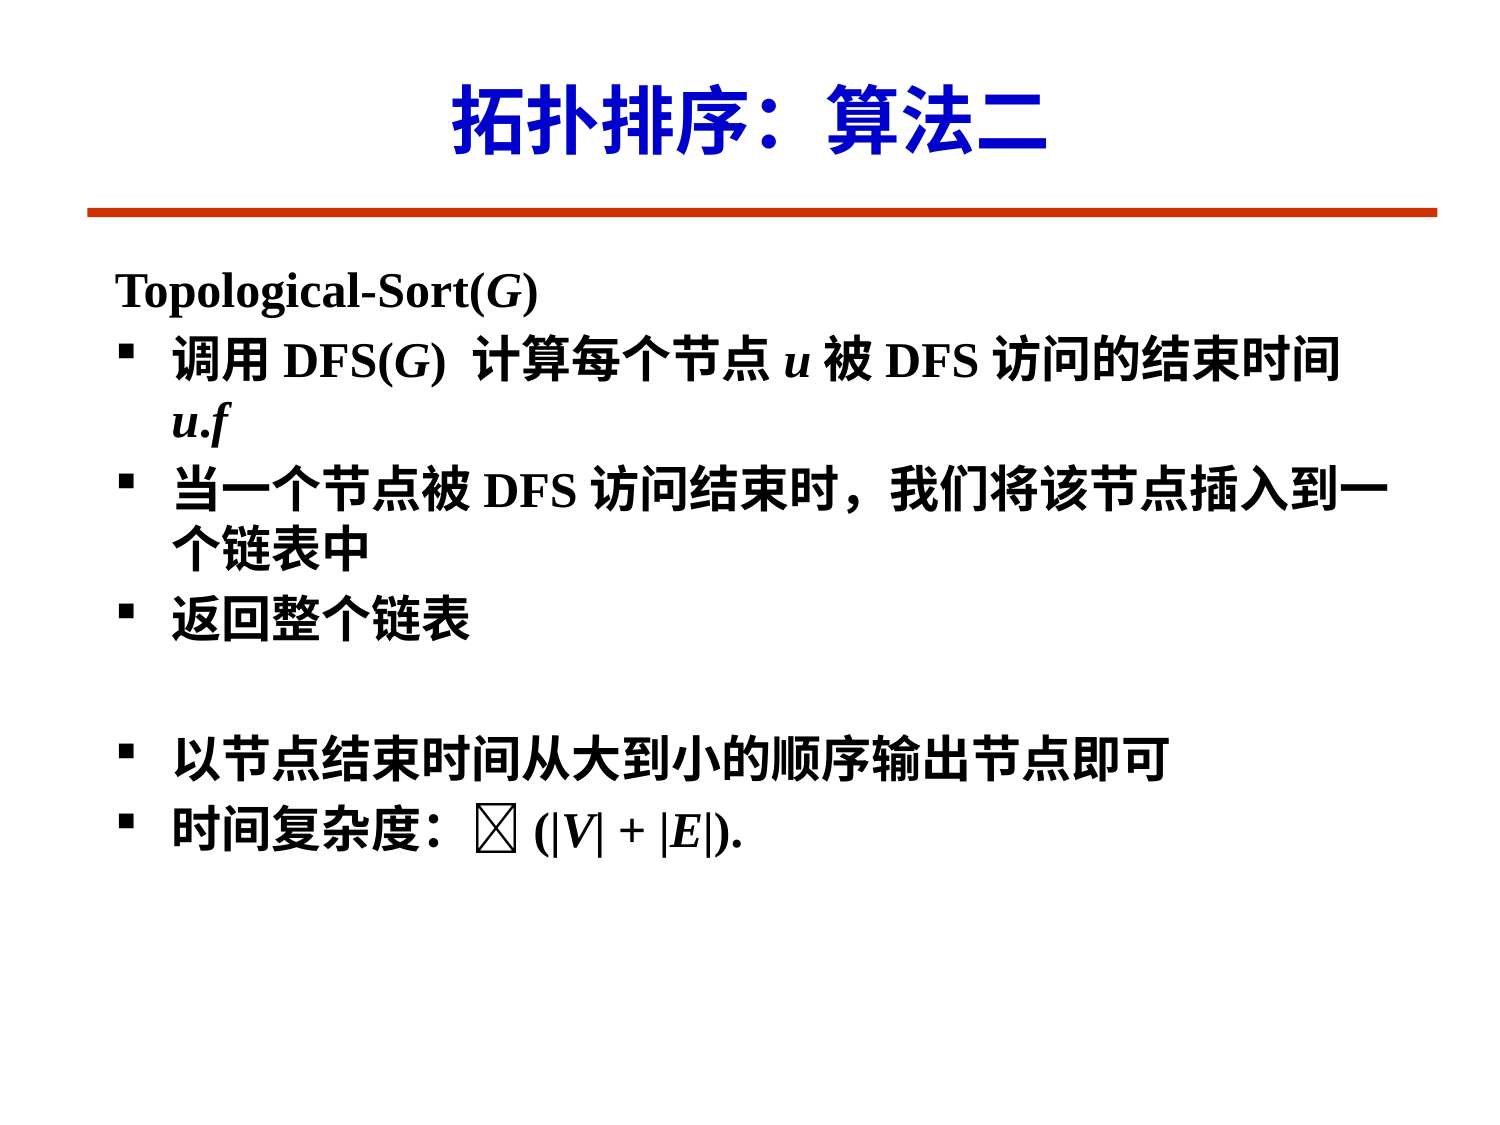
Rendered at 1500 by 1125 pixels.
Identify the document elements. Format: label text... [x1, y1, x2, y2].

list Topological-Sort(G) 调用DFS(G) 计算每个节点u被DFS访问的结束时间 u.f 当一个节点被DFS访问结束时，我们将该节点插入到一个链表中 返回整个链表 以节点结束时间从大到小的顺序输出节点即可 时间复杂度：(|V| + |E|). [99, 249, 1413, 1000]
title 拓扑排序：算法二 [112, 37, 1388, 200]
